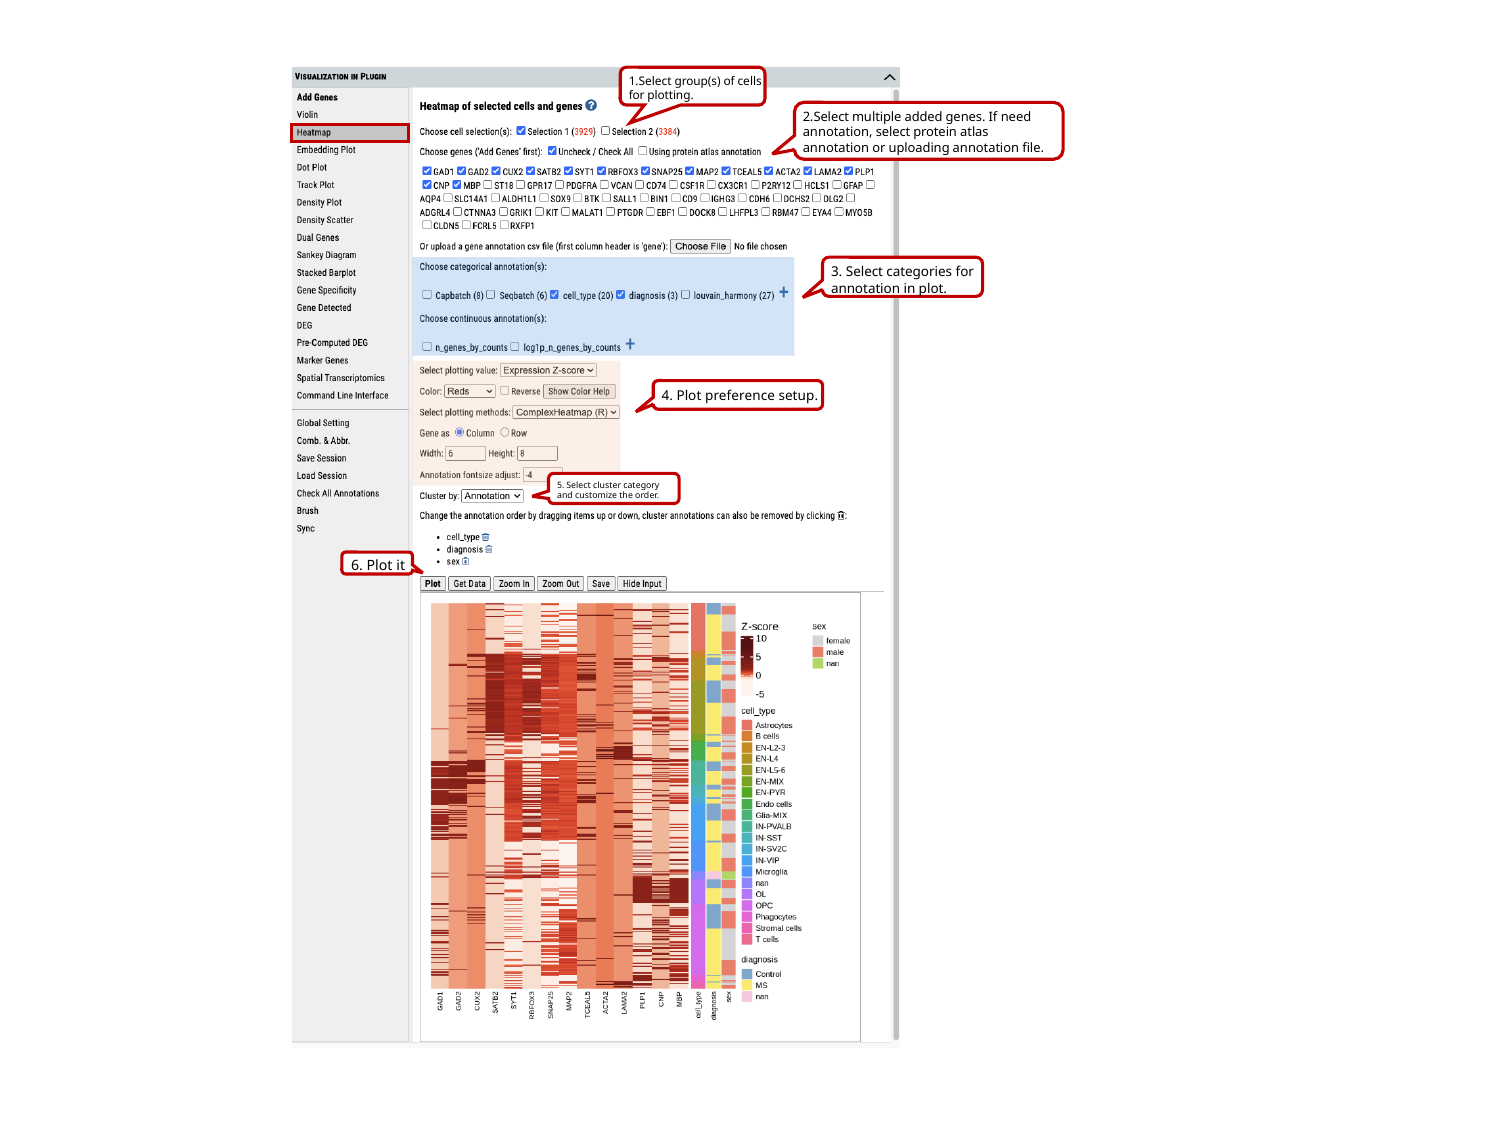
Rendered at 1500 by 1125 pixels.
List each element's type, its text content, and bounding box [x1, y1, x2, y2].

text_box [904, 100, 1065, 161]
text_box [904, 255, 985, 263]
picture [291, 66, 904, 1051]
text_box 3. Select categories for annotation in plot. [904, 263, 987, 297]
text_box 2.Select multiple added genes. If need annotation, select protein atlas annotation or uploading annotation file. [904, 108, 1053, 160]
